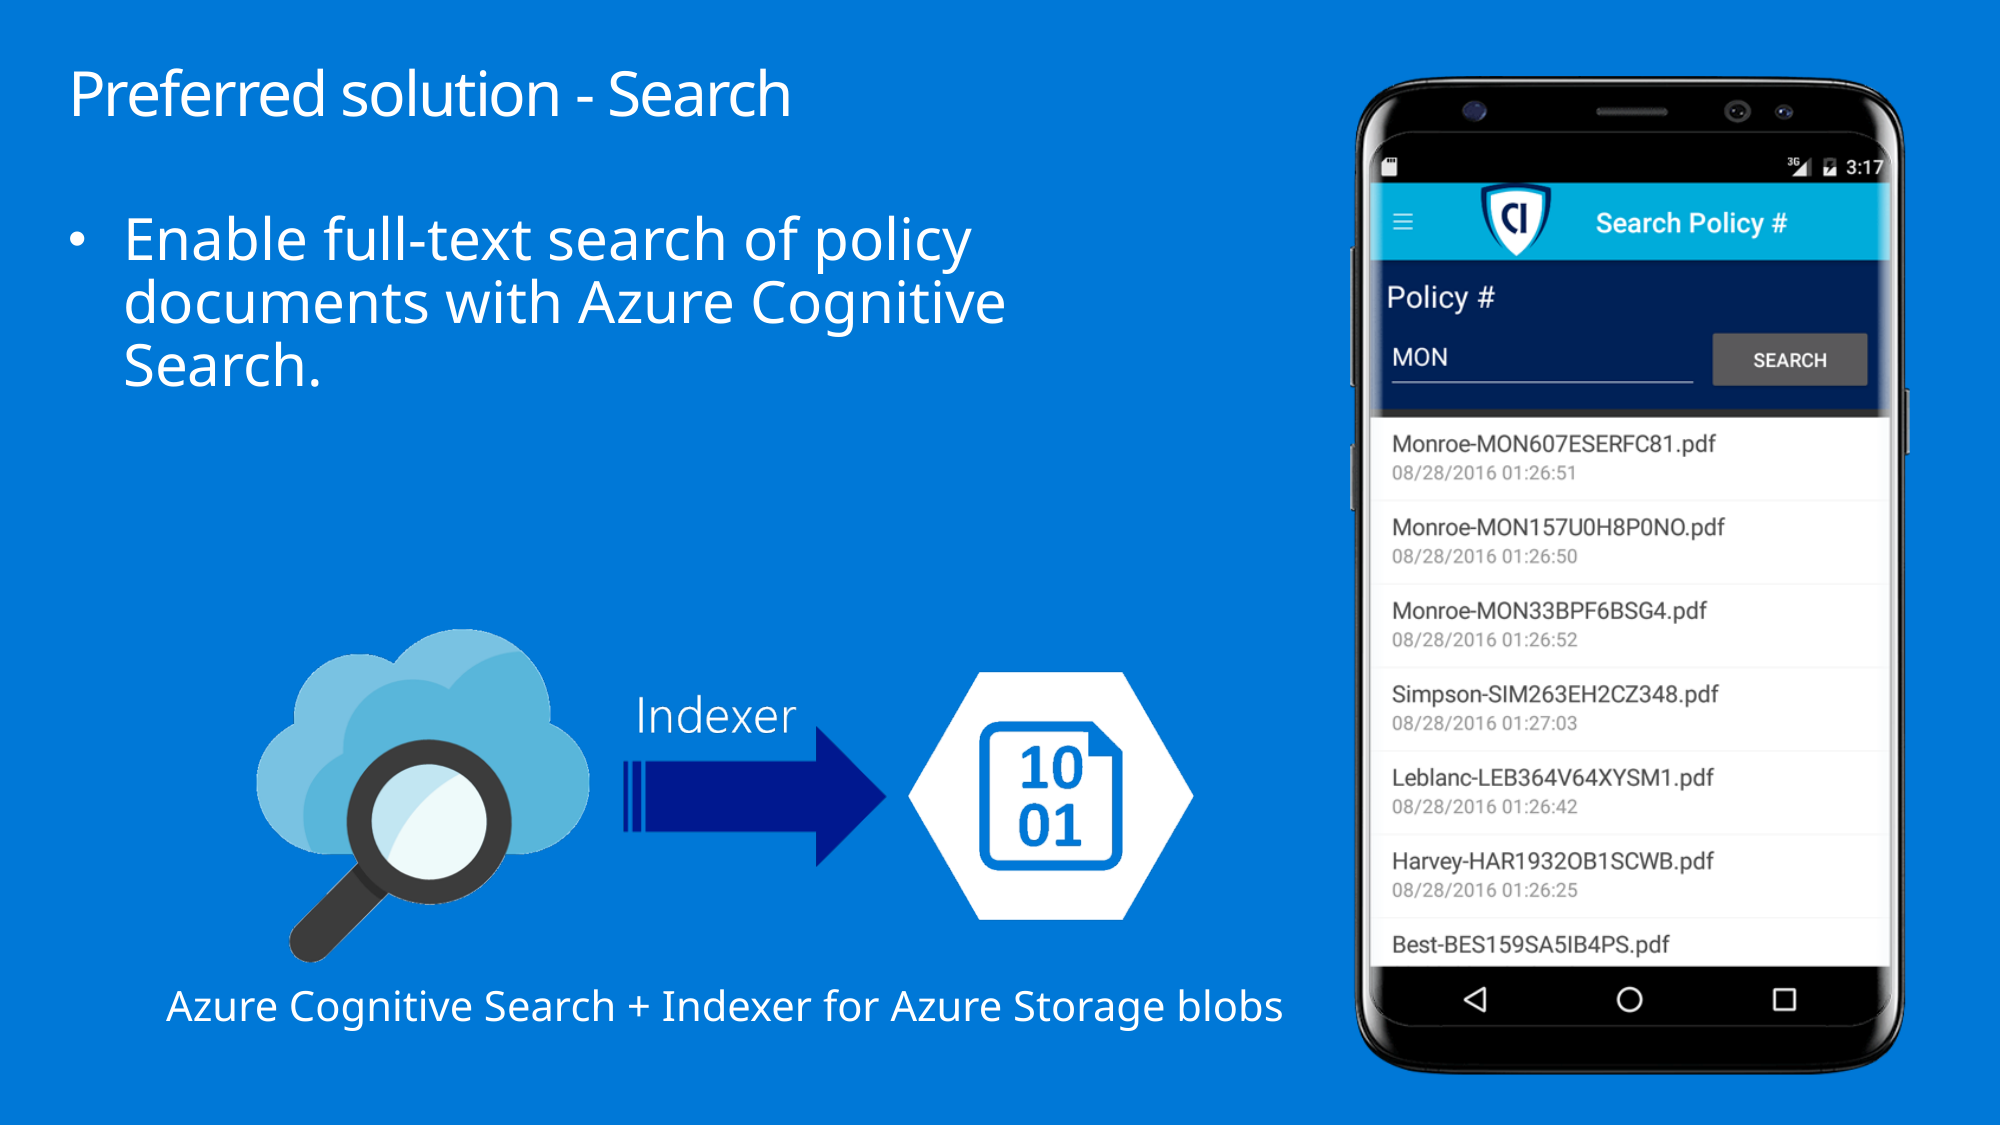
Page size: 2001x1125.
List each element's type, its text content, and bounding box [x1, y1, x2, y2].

picture [256, 628, 1195, 963]
text_box Azure Cognitive Search + Indexer for Azure Storage blobs [136, 962, 1315, 1053]
title Preferred solution - Search [44, 47, 1957, 196]
picture [1348, 76, 1910, 1077]
list Enable full-text search of policy documents with Azure Cognitive Search. [44, 195, 1204, 583]
